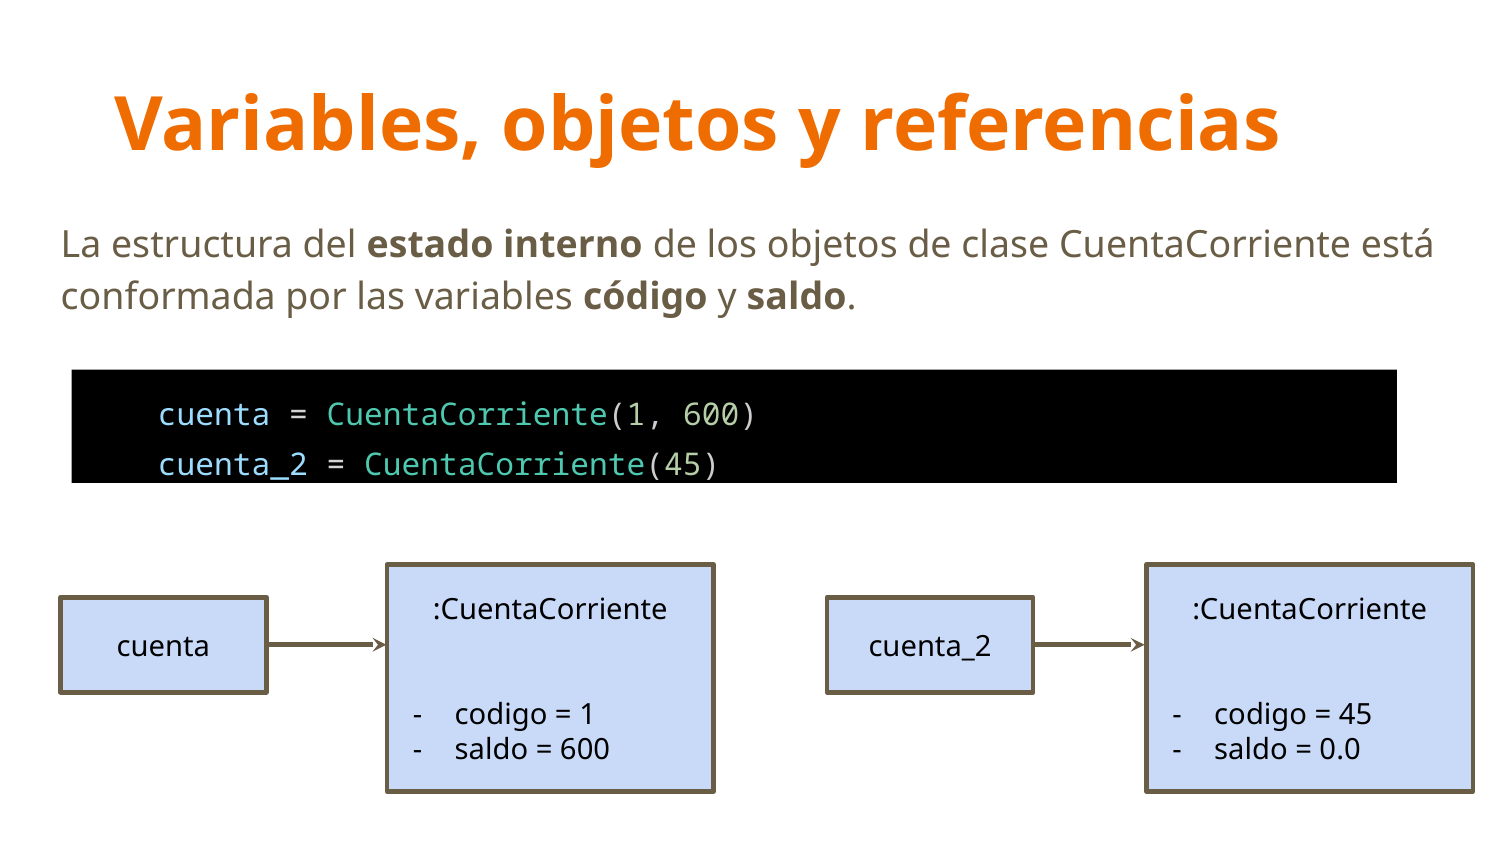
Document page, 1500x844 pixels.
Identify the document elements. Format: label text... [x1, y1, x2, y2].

list La estructura del estado interno de los objetos de clase CuentaCorriente está conformada por las variables código y saldo. [49, 208, 1455, 381]
title Variables, objetos y referencias [103, 44, 1397, 208]
text_box :CuentaCorriente codigo = 45 saldo = 0.0 [1146, 564, 1473, 792]
text_box cuenta_2 [827, 597, 1033, 693]
text_box cuenta [60, 597, 267, 693]
text_box :CuentaCorriente codigo = 1 saldo = 600 [387, 564, 714, 792]
text_box cuenta = CuentaCorriente(1, 600) cuenta_2 = CuentaCorriente(45) [71, 369, 1397, 483]
